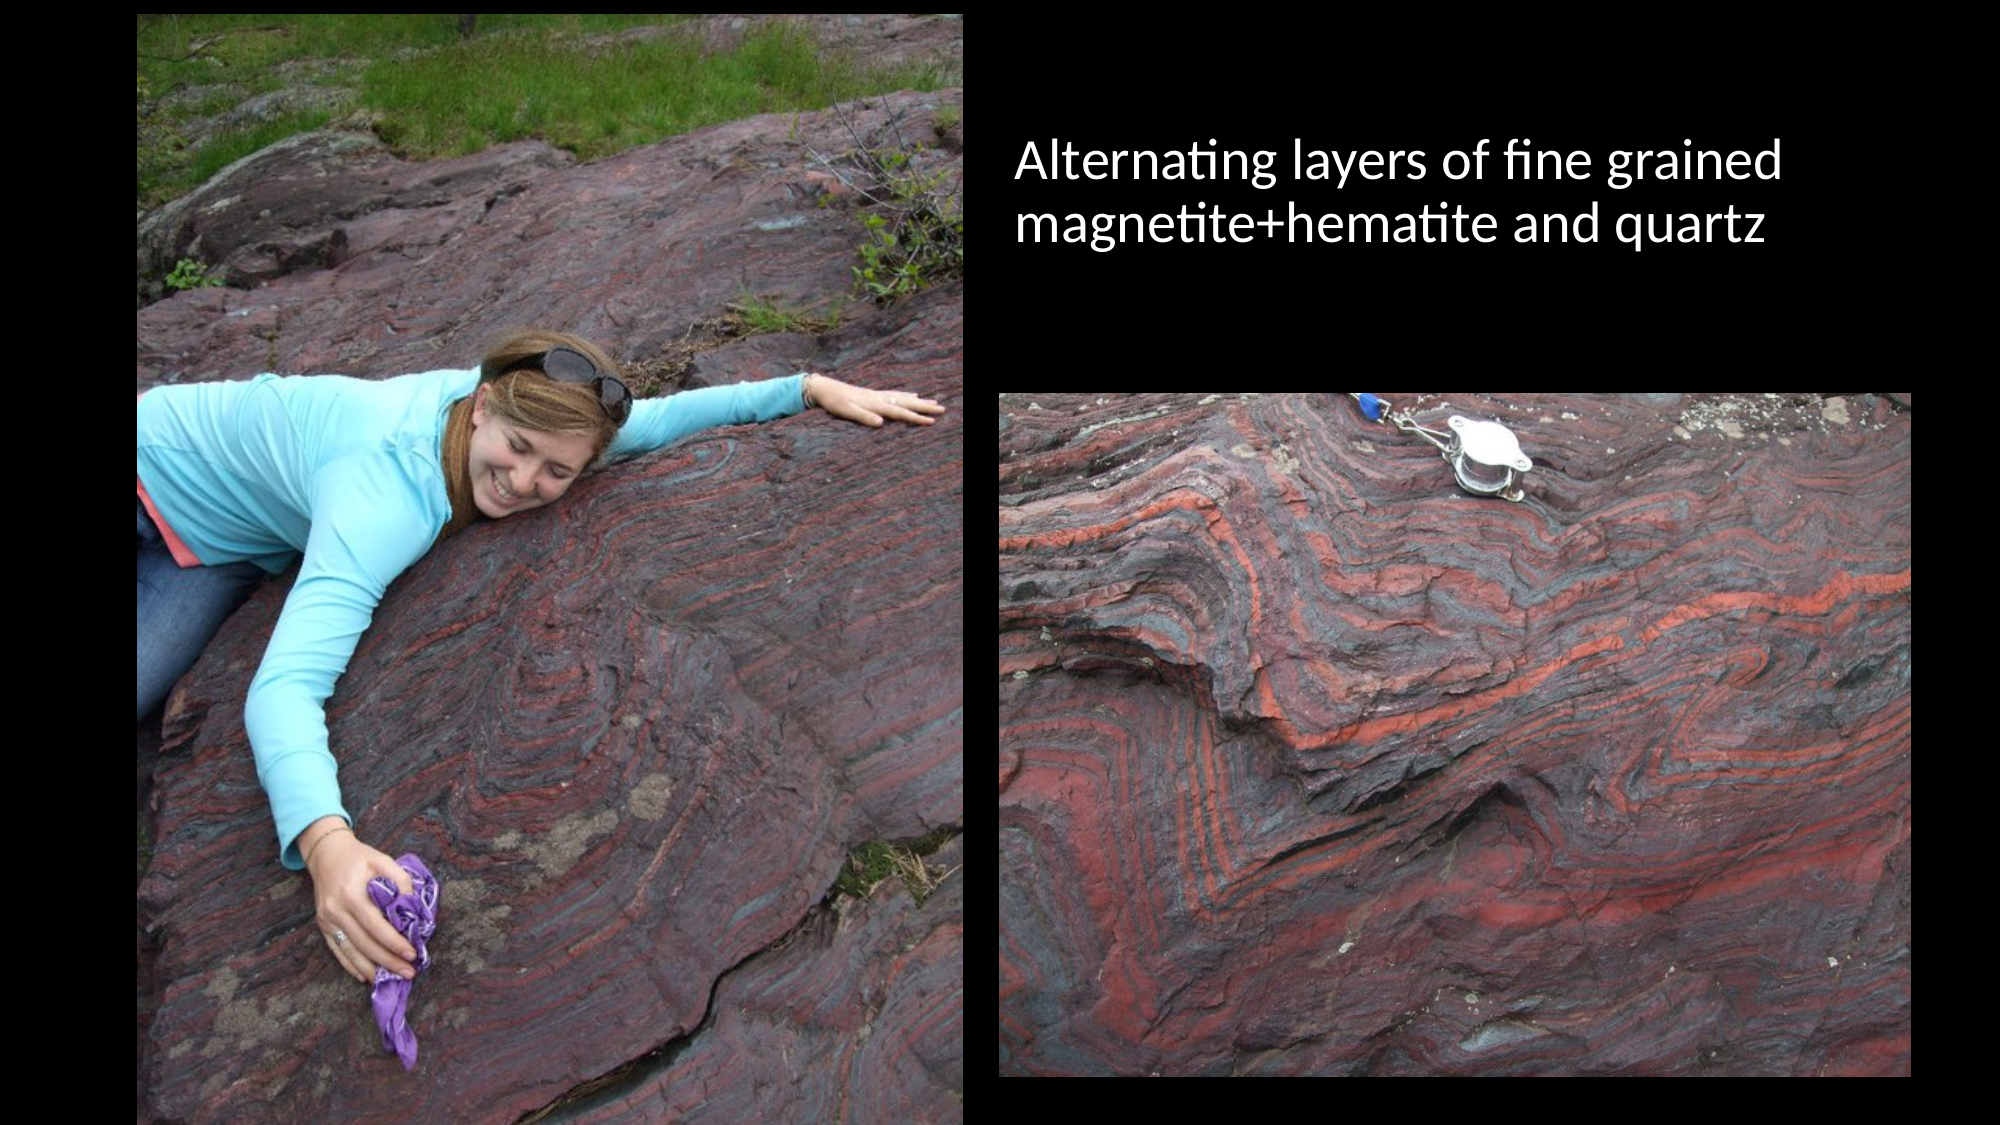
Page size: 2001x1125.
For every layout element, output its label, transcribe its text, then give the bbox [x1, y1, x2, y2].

picture [137, 14, 963, 1125]
picture [999, 393, 1911, 1077]
text_box Alternating layers of fine grained magnetite+hematite and quartz [999, 121, 1949, 836]
